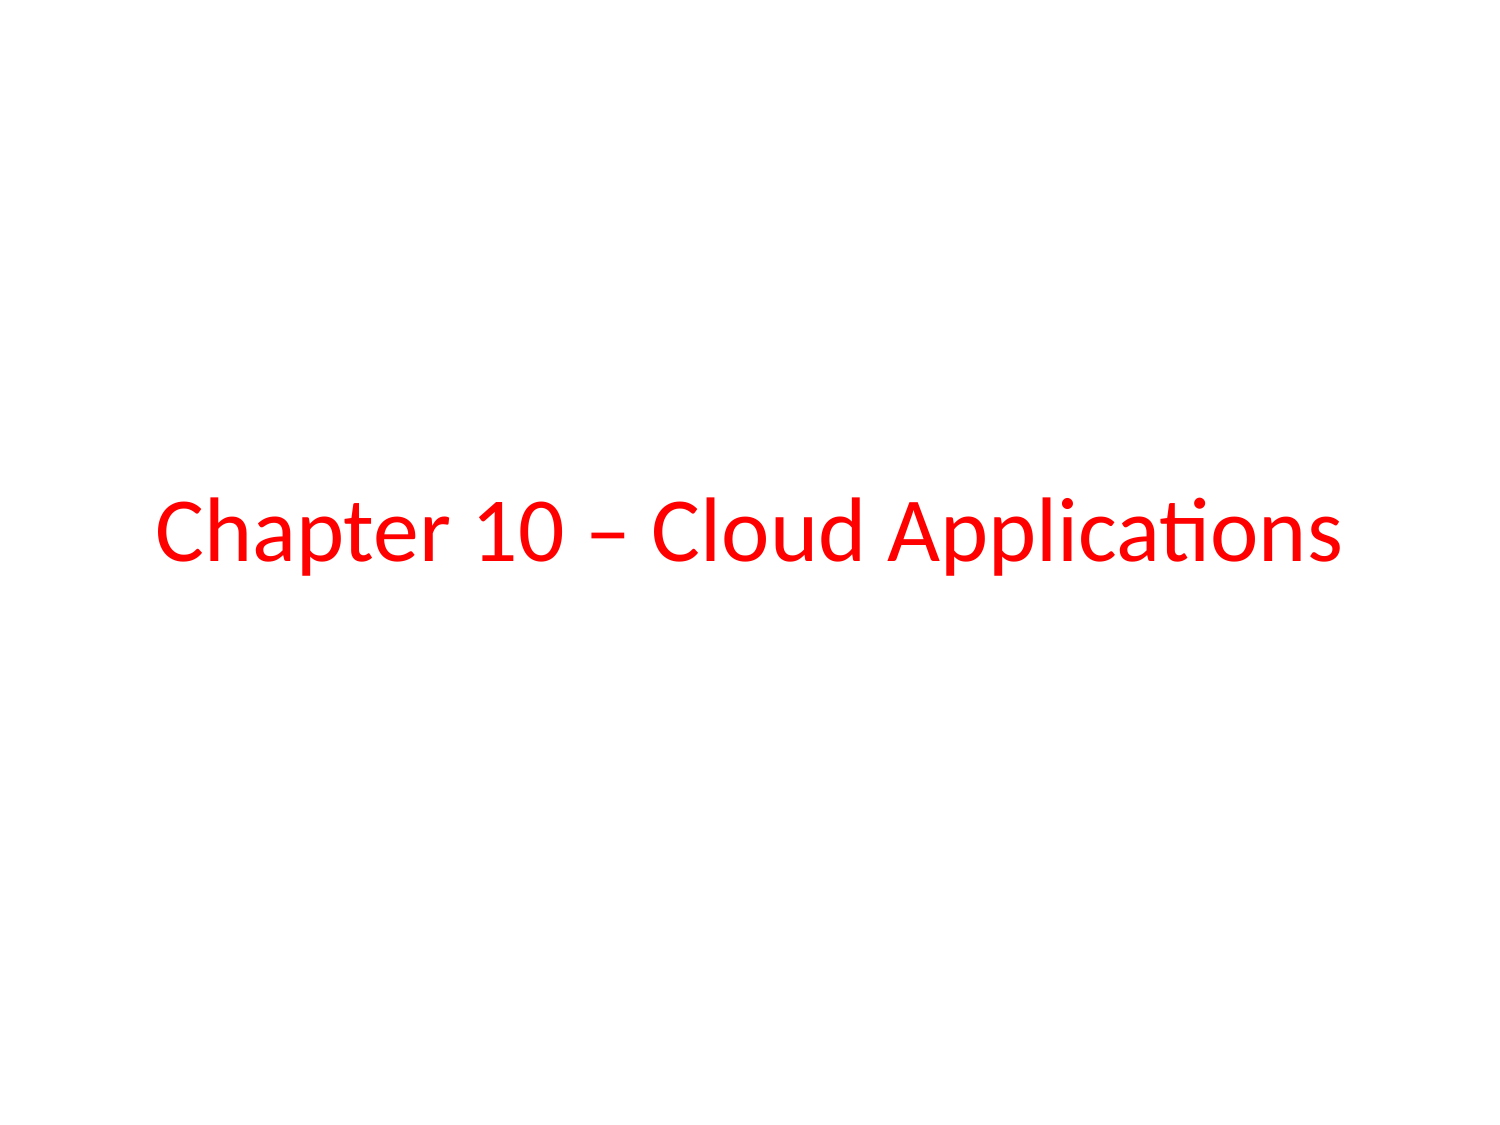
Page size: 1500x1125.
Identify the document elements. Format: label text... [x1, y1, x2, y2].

title Chapter 10 – Cloud Applications [112, 349, 1388, 591]
